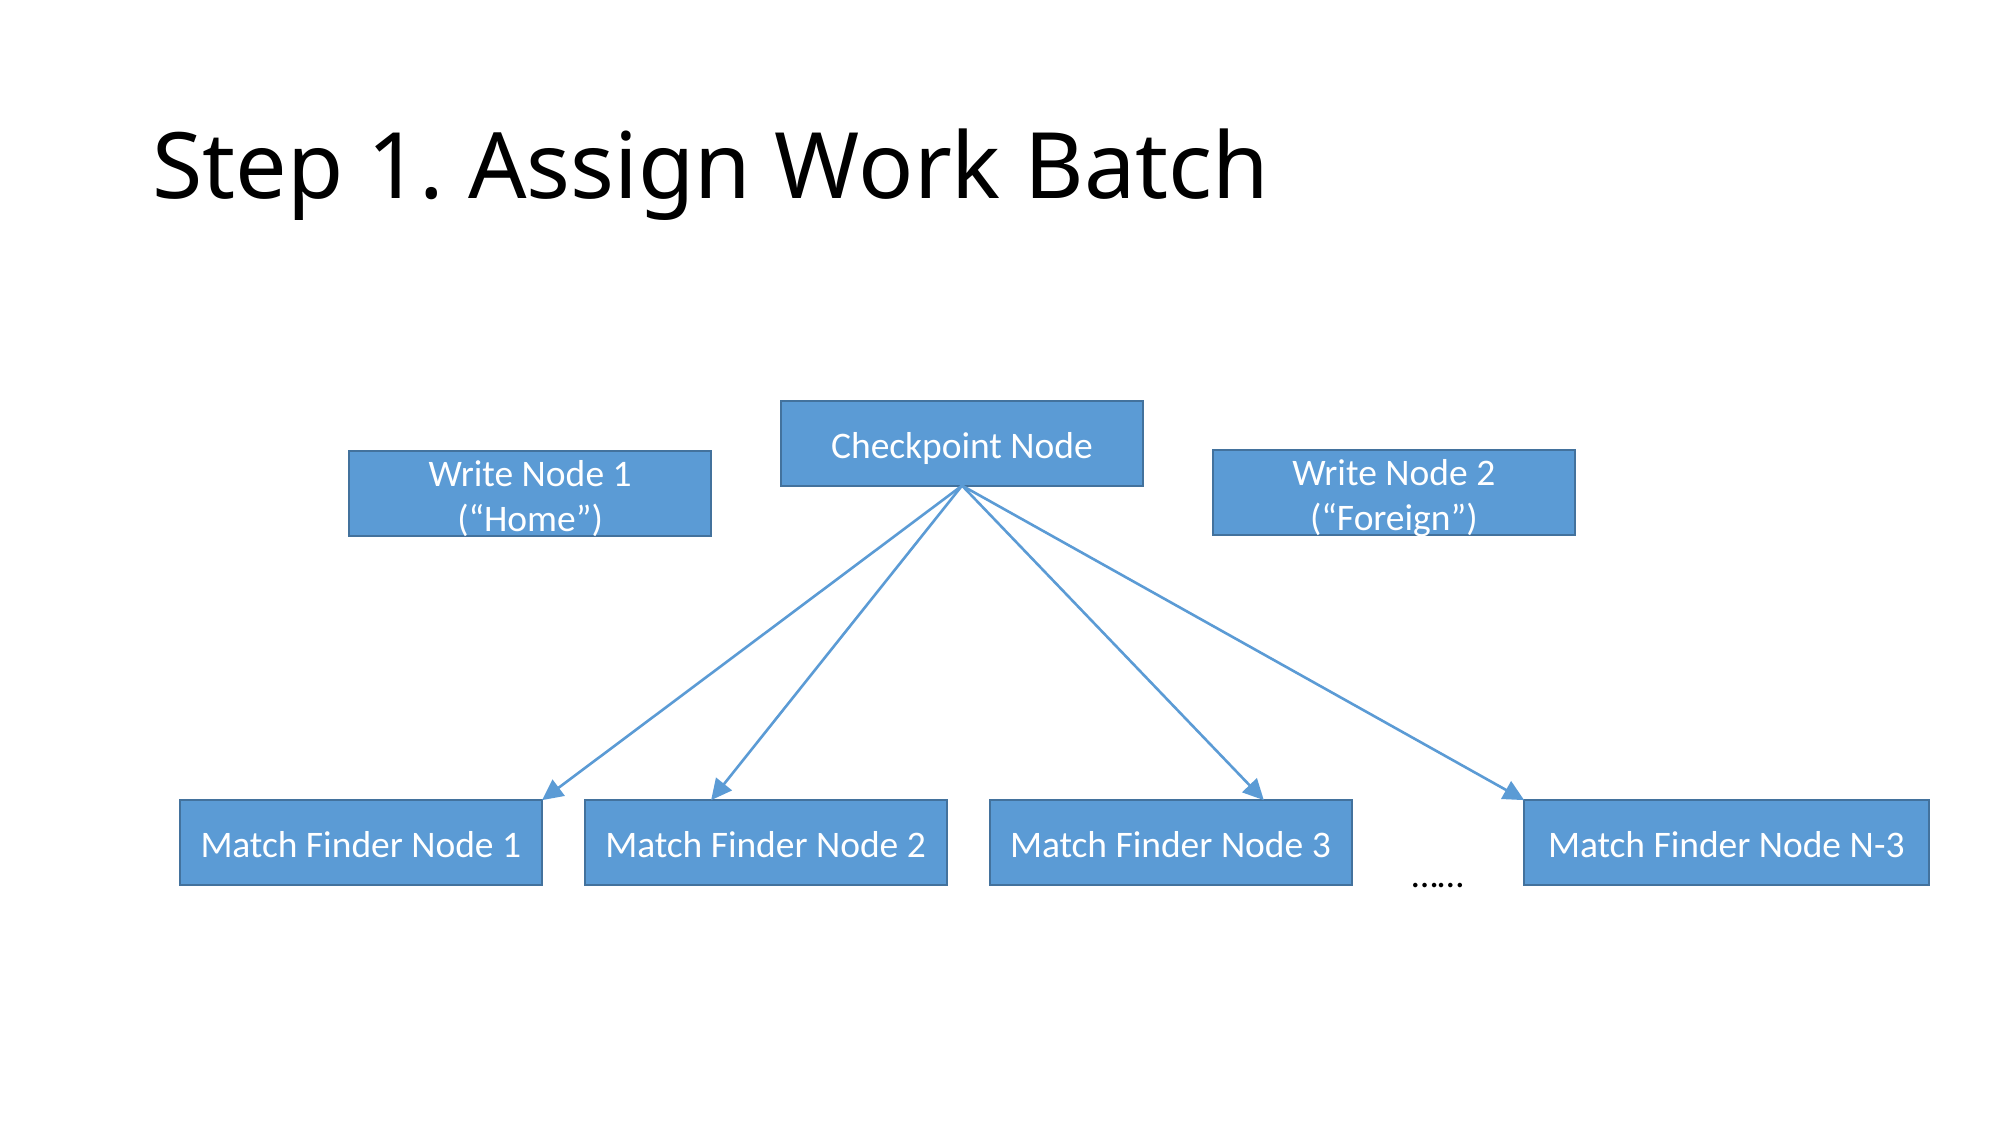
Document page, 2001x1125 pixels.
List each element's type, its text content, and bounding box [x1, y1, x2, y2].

title Step 1. Assign Work Batch [137, 59, 1863, 278]
text_box Write Node 1 (“Home”) [348, 450, 712, 537]
text_box Write Node 2 (“Foreign”) [1212, 449, 1576, 536]
text_box Match Finder Node 2 [584, 800, 948, 886]
text_box Match Finder Node 3 [989, 800, 1353, 886]
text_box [961, 485, 1525, 800]
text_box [542, 485, 711, 800]
text_box …… [1397, 842, 1479, 903]
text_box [711, 485, 961, 800]
text_box Match Finder Node 1 [179, 799, 543, 886]
text_box Match Finder Node N-3 [1523, 799, 1930, 886]
text_box Checkpoint Node [780, 400, 1144, 485]
